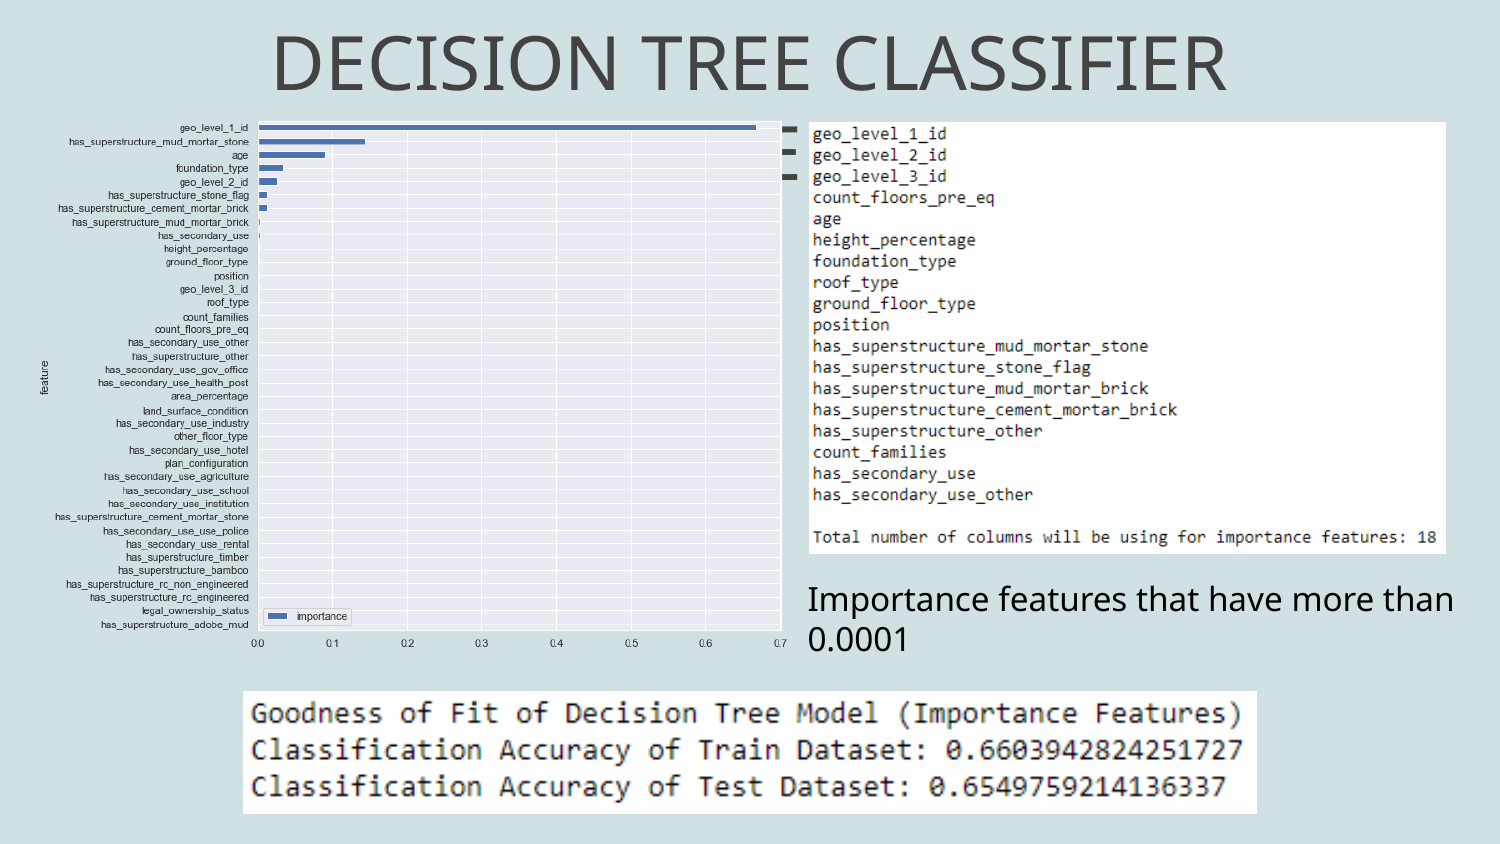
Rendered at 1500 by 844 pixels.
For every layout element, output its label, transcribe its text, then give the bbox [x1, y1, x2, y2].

picture [808, 122, 1447, 554]
picture [34, 114, 793, 655]
text_box Importance features that have more than 0.0001 [796, 563, 1474, 643]
picture [243, 691, 1257, 814]
text_box DECISION TREE CLASSIFIER (IMPORTANCE FEATURES) [0, 0, 1500, 123]
